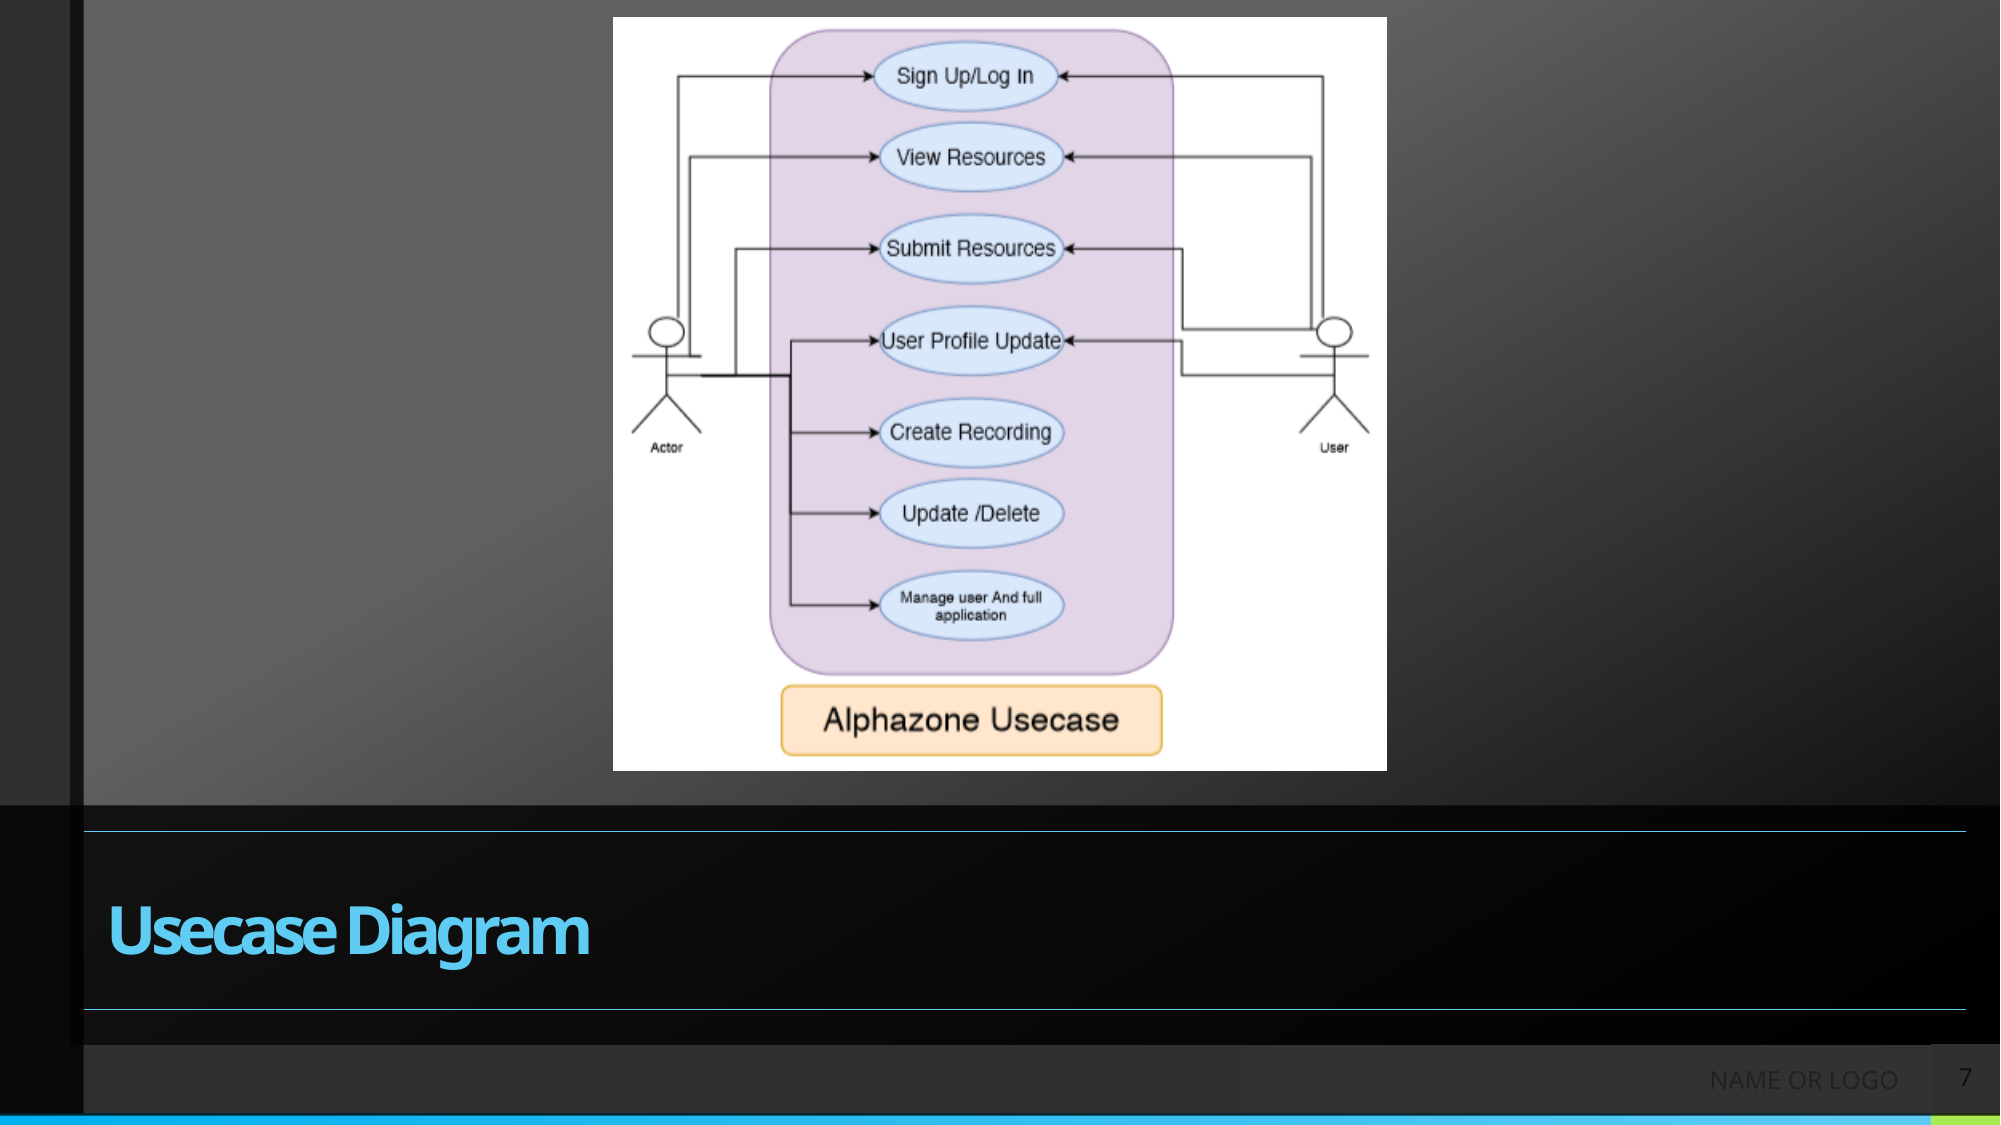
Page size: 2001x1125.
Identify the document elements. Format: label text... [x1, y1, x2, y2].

text_box [0, 0, 85, 804]
picture [613, 17, 1387, 771]
text_box Usecase Diagram [106, 869, 1968, 970]
text_box [0, 804, 2000, 1117]
